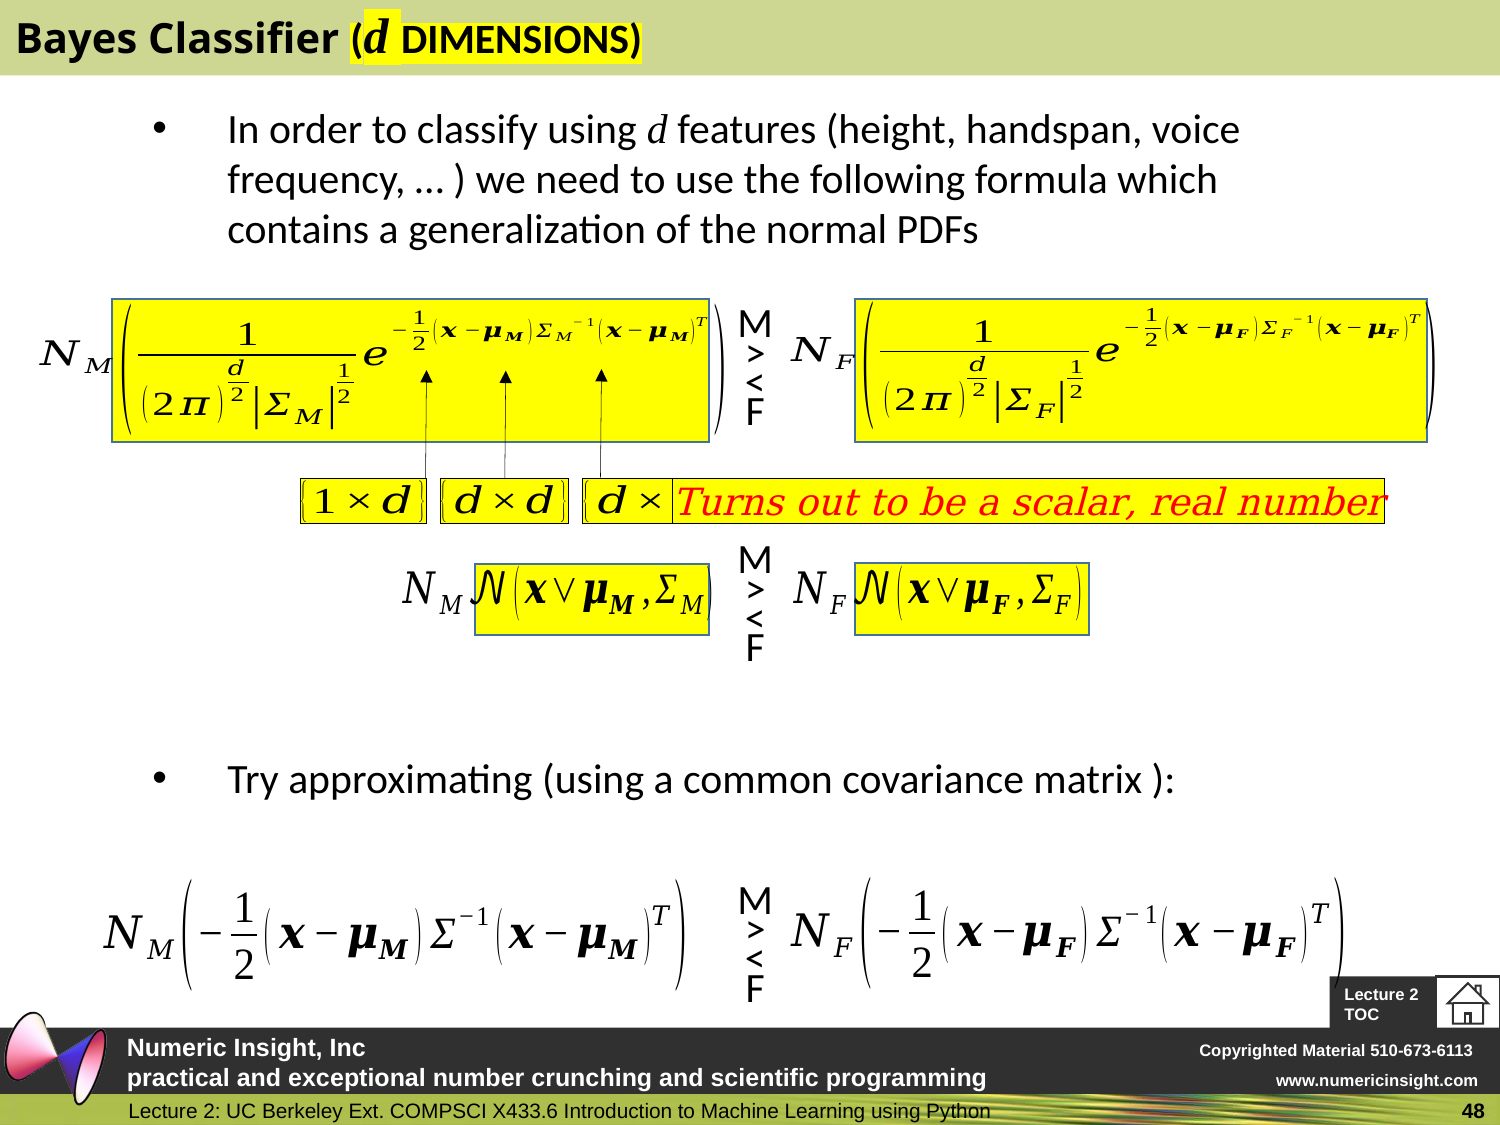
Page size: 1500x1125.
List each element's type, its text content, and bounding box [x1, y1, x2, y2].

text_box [400, 524, 1083, 679]
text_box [37, 288, 1440, 443]
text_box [101, 865, 1347, 1019]
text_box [300, 369, 1323, 524]
picture [0, 1007, 1500, 1125]
title Bayes Classifier (d DIMENSIONS) [0, 0, 1500, 76]
text_box [1083, 562, 1090, 636]
